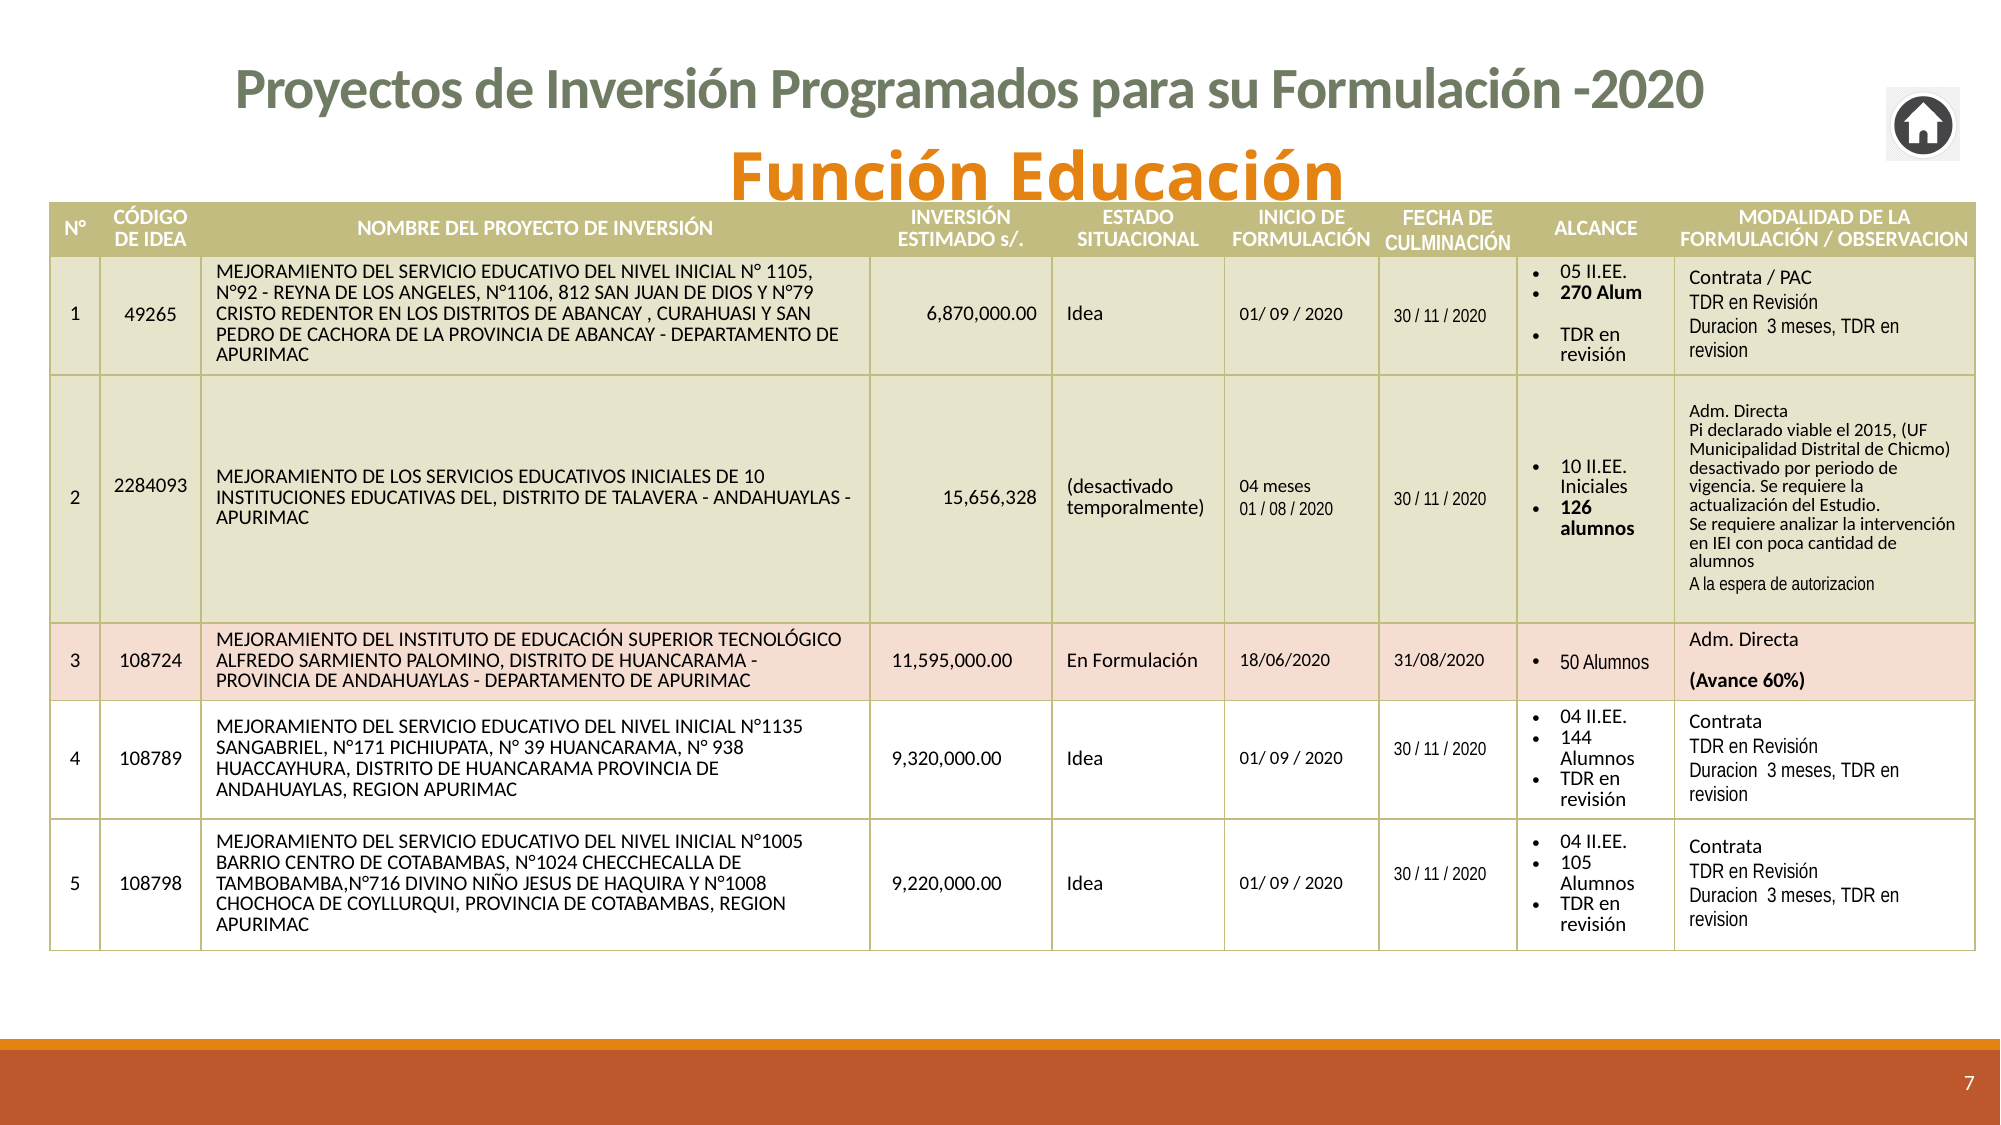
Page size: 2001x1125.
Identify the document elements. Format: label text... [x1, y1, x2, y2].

table_cell 6,870,000.00 [871, 257, 1051, 374]
table_cell 10 II.EE. Iniciales 126 alumnos [1518, 376, 1674, 622]
table_cell 9,220,000.00 [871, 820, 1051, 950]
table_cell 50 Alumnos [1518, 624, 1674, 700]
table_header MODALIDAD DE LA FORMULACIÓN / OBSERVACION [1675, 204, 1974, 255]
table_cell 30 / 11 / 2020 [1380, 820, 1516, 950]
table_cell 108724 [101, 624, 200, 700]
table_header ALCANCE [1518, 204, 1674, 255]
table_cell MEJORAMIENTO DEL INSTITUTO DE EDUCACIÓN SUPERIOR TECNOLÓGICO ALFREDO SARMIENTO PALOMINO, DISTRITO DE HUANCARAMA - PROVINCIA DE ANDAHUAYLAS - DEPARTAMENTO DE APURIMAC [202, 624, 869, 700]
table_cell Contrata / PAC TDR en Revisión Duracion 3 meses, TDR en revision [1675, 257, 1974, 374]
table_cell Idea [1053, 701, 1224, 818]
table_cell 15,656,328 [871, 376, 1051, 622]
text_box Función Educación [651, 114, 1425, 214]
table_cell En Formulación [1053, 624, 1224, 700]
table_cell Adm. Directa Pi declarado viable el 2015, (UF Municipalidad Distrital de Chicmo) desactivado por periodo de vigencia. Se requiere la actualización del Estudio. Se requiere analizar la intervención en IEI con poca cantidad de alumnos A la espera de autorizacion [1675, 376, 1974, 622]
table_cell 4 [51, 701, 99, 818]
table_cell Contrata TDR en Revisión Duracion 3 meses, TDR en revision [1675, 701, 1974, 818]
table_cell MEJORAMIENTO DEL SERVICIO EDUCATIVO DEL NIVEL INICIAL N°1135 SANGABRIEL, N°171 PICHIUPATA, N° 39 HUANCARAMA, N° 938 HUACCAYHURA, DISTRITO DE HUANCARAMA PROVINCIA DE ANDAHUAYLAS, REGION APURIMAC [202, 701, 869, 818]
table_cell 5 [51, 820, 99, 950]
table_cell Adm. Directa (Avance 60%) [1675, 624, 1974, 700]
table_cell MEJORAMIENTO DE LOS SERVICIOS EDUCATIVOS INICIALES DE 10 INSTITUCIONES EDUCATIVAS DEL, DISTRITO DE TALAVERA - ANDAHUAYLAS - APURIMAC [202, 376, 869, 622]
table_cell (desactivado temporalmente) [1053, 376, 1224, 622]
table_cell 01/ 09 / 2020 [1225, 820, 1378, 950]
table_cell 2 [51, 376, 99, 622]
table_header N° [51, 204, 99, 255]
table_cell Idea [1053, 820, 1224, 950]
table_cell 108798 [101, 820, 200, 950]
table_cell 18/06/2020 [1225, 624, 1378, 700]
table_cell 05 II.EE. 270 Alum TDR en revisión [1518, 257, 1674, 374]
table_cell MEJORAMIENTO DEL SERVICIO EDUCATIVO DEL NIVEL INICIAL N° 1105, N°92 - REYNA DE LOS ANGELES, N°1106, 812 SAN JUAN DE DIOS Y N°79 CRISTO REDENTOR EN LOS DISTRITOS DE ABANCAY , CURAHUASI Y SAN PEDRO DE CACHORA DE LA PROVINCIA DE ABANCAY - DEPARTAMENTO DE APURIMAC [202, 257, 869, 374]
table_cell MEJORAMIENTO DEL SERVICIO EDUCATIVO DEL NIVEL INICIAL N°1005 BARRIO CENTRO DE COTABAMBAS, N°1024 CHECCHECALLA DE TAMBOBAMBA,N°716 DIVINO NIÑO JESUS DE HAQUIRA Y N°1008 CHOCHOCA DE COYLLURQUI, PROVINCIA DE COTABAMBAS, REGION APURIMAC [202, 820, 869, 950]
title Proyectos de Inversión Programados para su Formulación -2020 [20, 33, 1920, 120]
picture [1885, 87, 1961, 162]
table_cell Idea [1053, 257, 1224, 374]
table_cell 01/ 09 / 2020 [1225, 701, 1378, 818]
table_header INVERSIÓN ESTIMADO s/. [871, 214, 1051, 255]
table_cell 04 II.EE. 144 Alumnos TDR en revisión [1518, 701, 1674, 818]
table_cell 1 [51, 257, 99, 374]
table_header FECHA DE CULMINACIÓN [1380, 204, 1516, 255]
table_header CÓDIGO DE IDEA [101, 204, 200, 255]
slide_number 7 [1854, 1038, 1975, 1125]
table_cell 30 / 11 / 2020 [1380, 257, 1516, 374]
table_cell 49265 [101, 257, 200, 374]
table_cell 108789 [101, 701, 200, 818]
table_header ESTADO SITUACIONAL [1053, 214, 1224, 255]
table_cell 2284093 [101, 376, 200, 622]
table_cell 30 / 11 / 2020 [1380, 701, 1516, 818]
table_header NOMBRE DEL PROYECTO DE INVERSIÓN [202, 204, 869, 255]
table_cell 11,595,000.00 [871, 624, 1051, 700]
table_cell 30 / 11 / 2020 [1380, 376, 1516, 622]
table_cell 9,320,000.00 [871, 701, 1051, 818]
table_cell 04 meses 01 / 08 / 2020 [1225, 376, 1378, 622]
table_header INICIO DE FORMULACIÓN [1225, 214, 1378, 255]
table_cell 31/08/2020 [1380, 624, 1516, 700]
table_cell 01/ 09 / 2020 [1225, 257, 1378, 374]
table_cell Contrata TDR en Revisión Duracion 3 meses, TDR en revision [1675, 820, 1974, 950]
table_cell 04 II.EE. 105 Alumnos TDR en revisión [1518, 820, 1674, 950]
table_cell 3 [51, 624, 99, 700]
